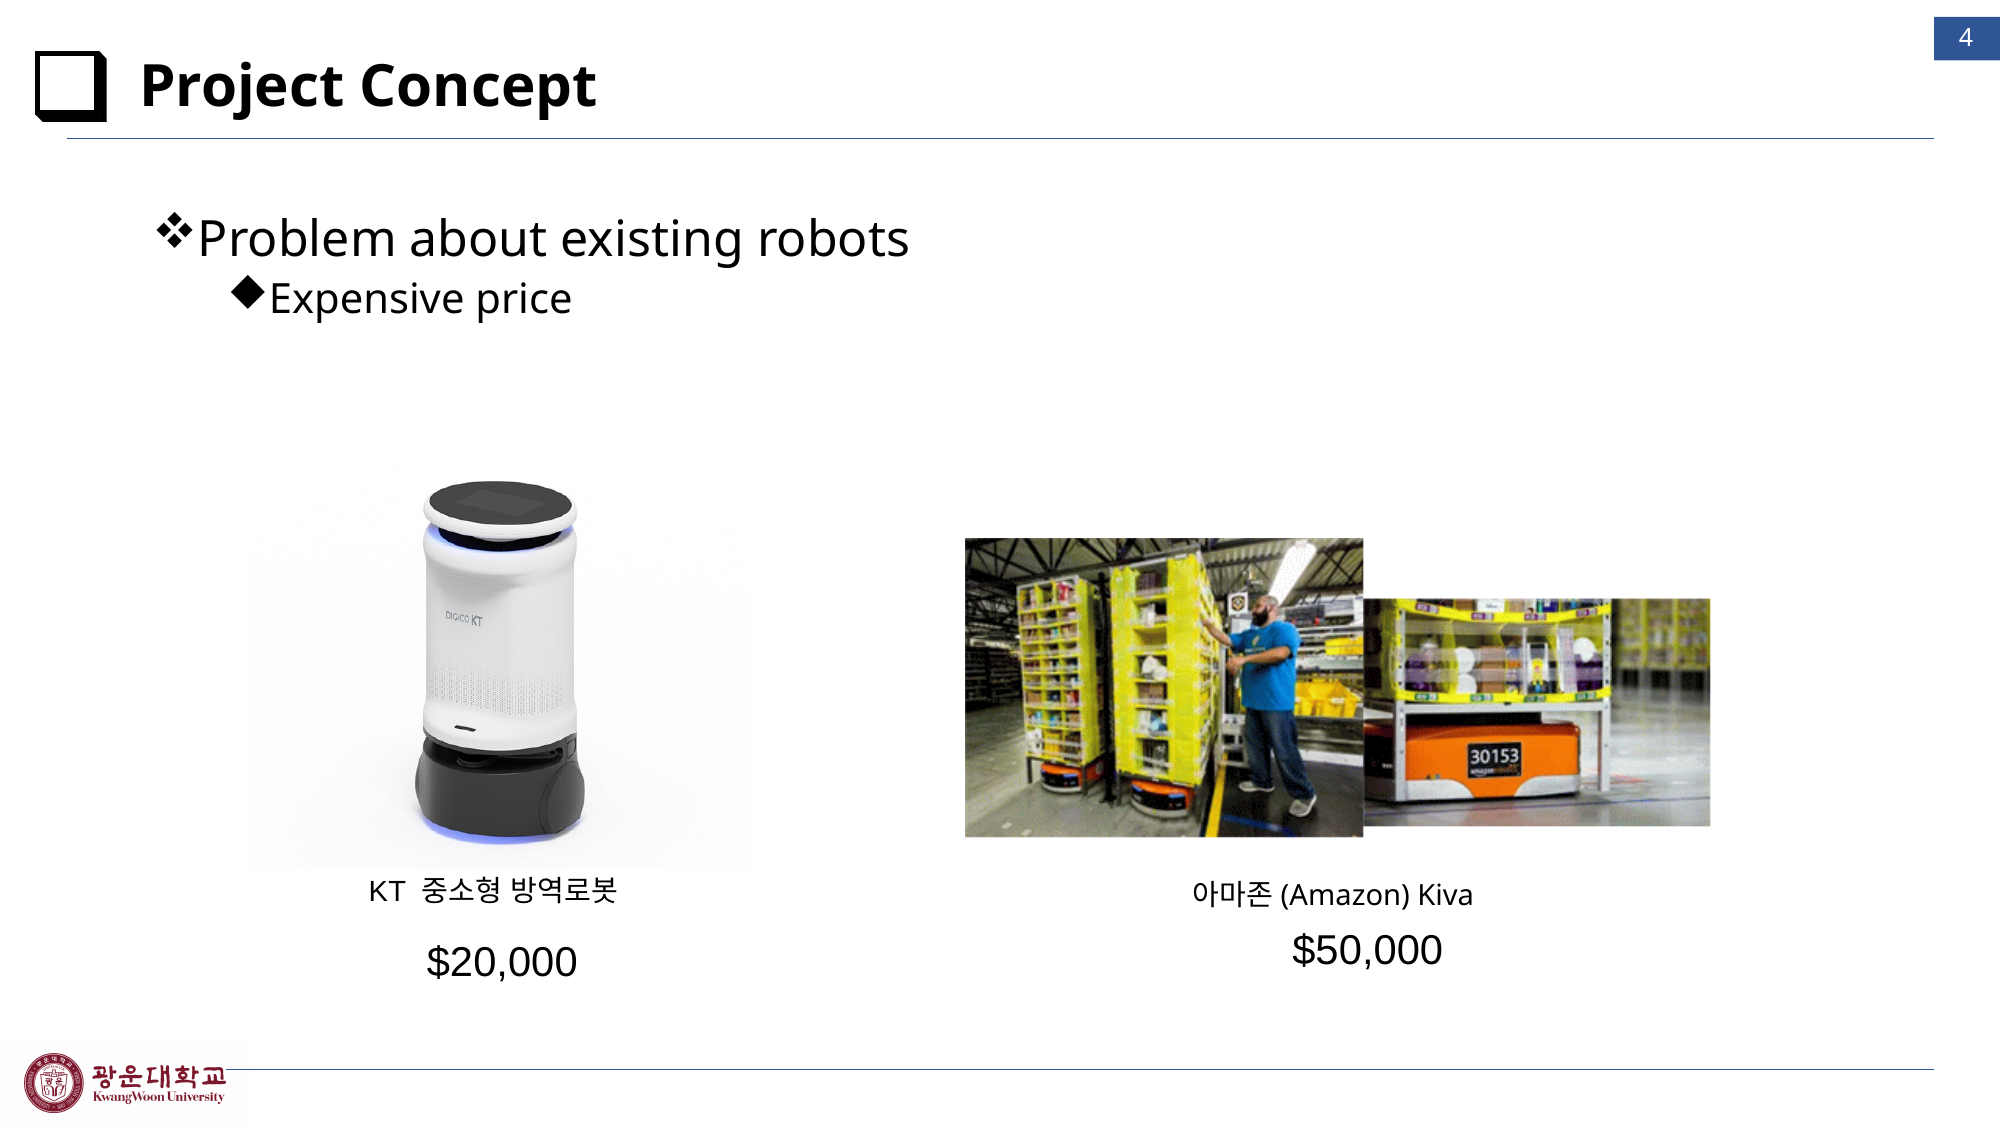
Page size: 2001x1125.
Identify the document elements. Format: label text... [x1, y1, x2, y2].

text_box [0, 0, 2000, 75]
picture [0, 1041, 250, 1125]
picture [249, 449, 750, 870]
text_box KT 중소형 방역로봇 [354, 870, 645, 915]
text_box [965, 538, 1712, 920]
text_box $50,000 [1277, 920, 1522, 981]
list Problem about existing robots Expensive price [137, 205, 1863, 920]
text_box $20,000 [412, 927, 657, 993]
title Project Concept [124, 75, 1850, 132]
